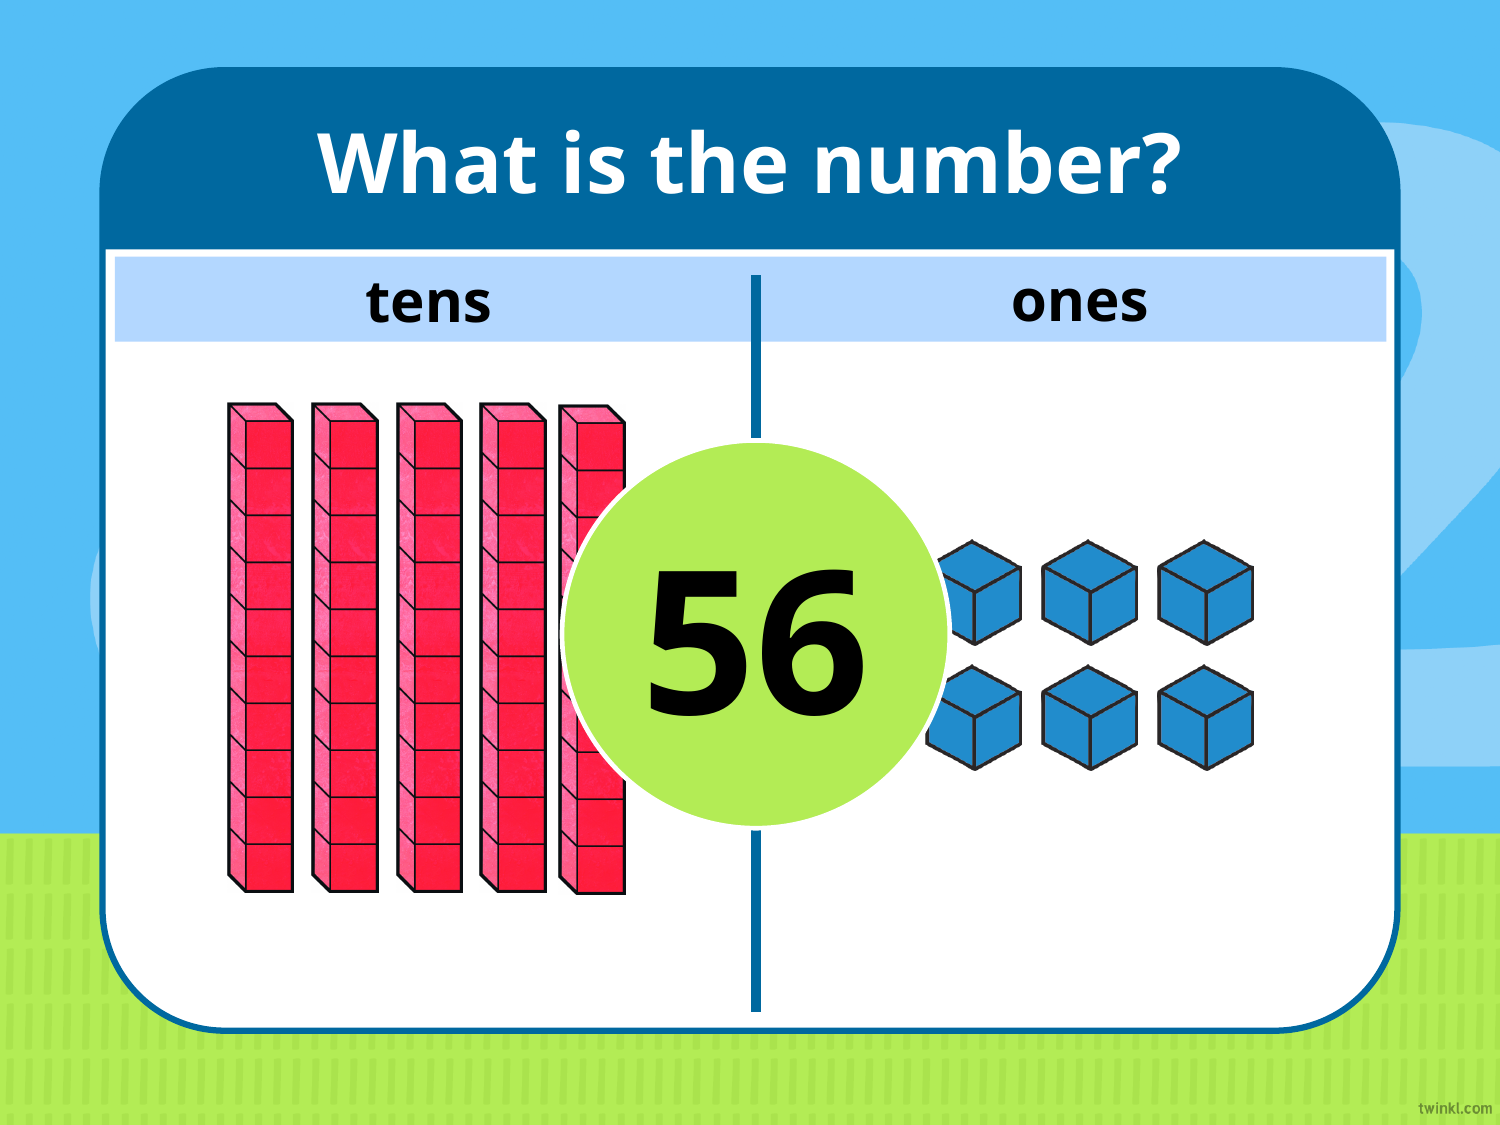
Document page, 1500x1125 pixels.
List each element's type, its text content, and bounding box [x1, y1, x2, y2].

picture [0, 0, 1500, 1125]
text_box 56 [562, 439, 951, 830]
